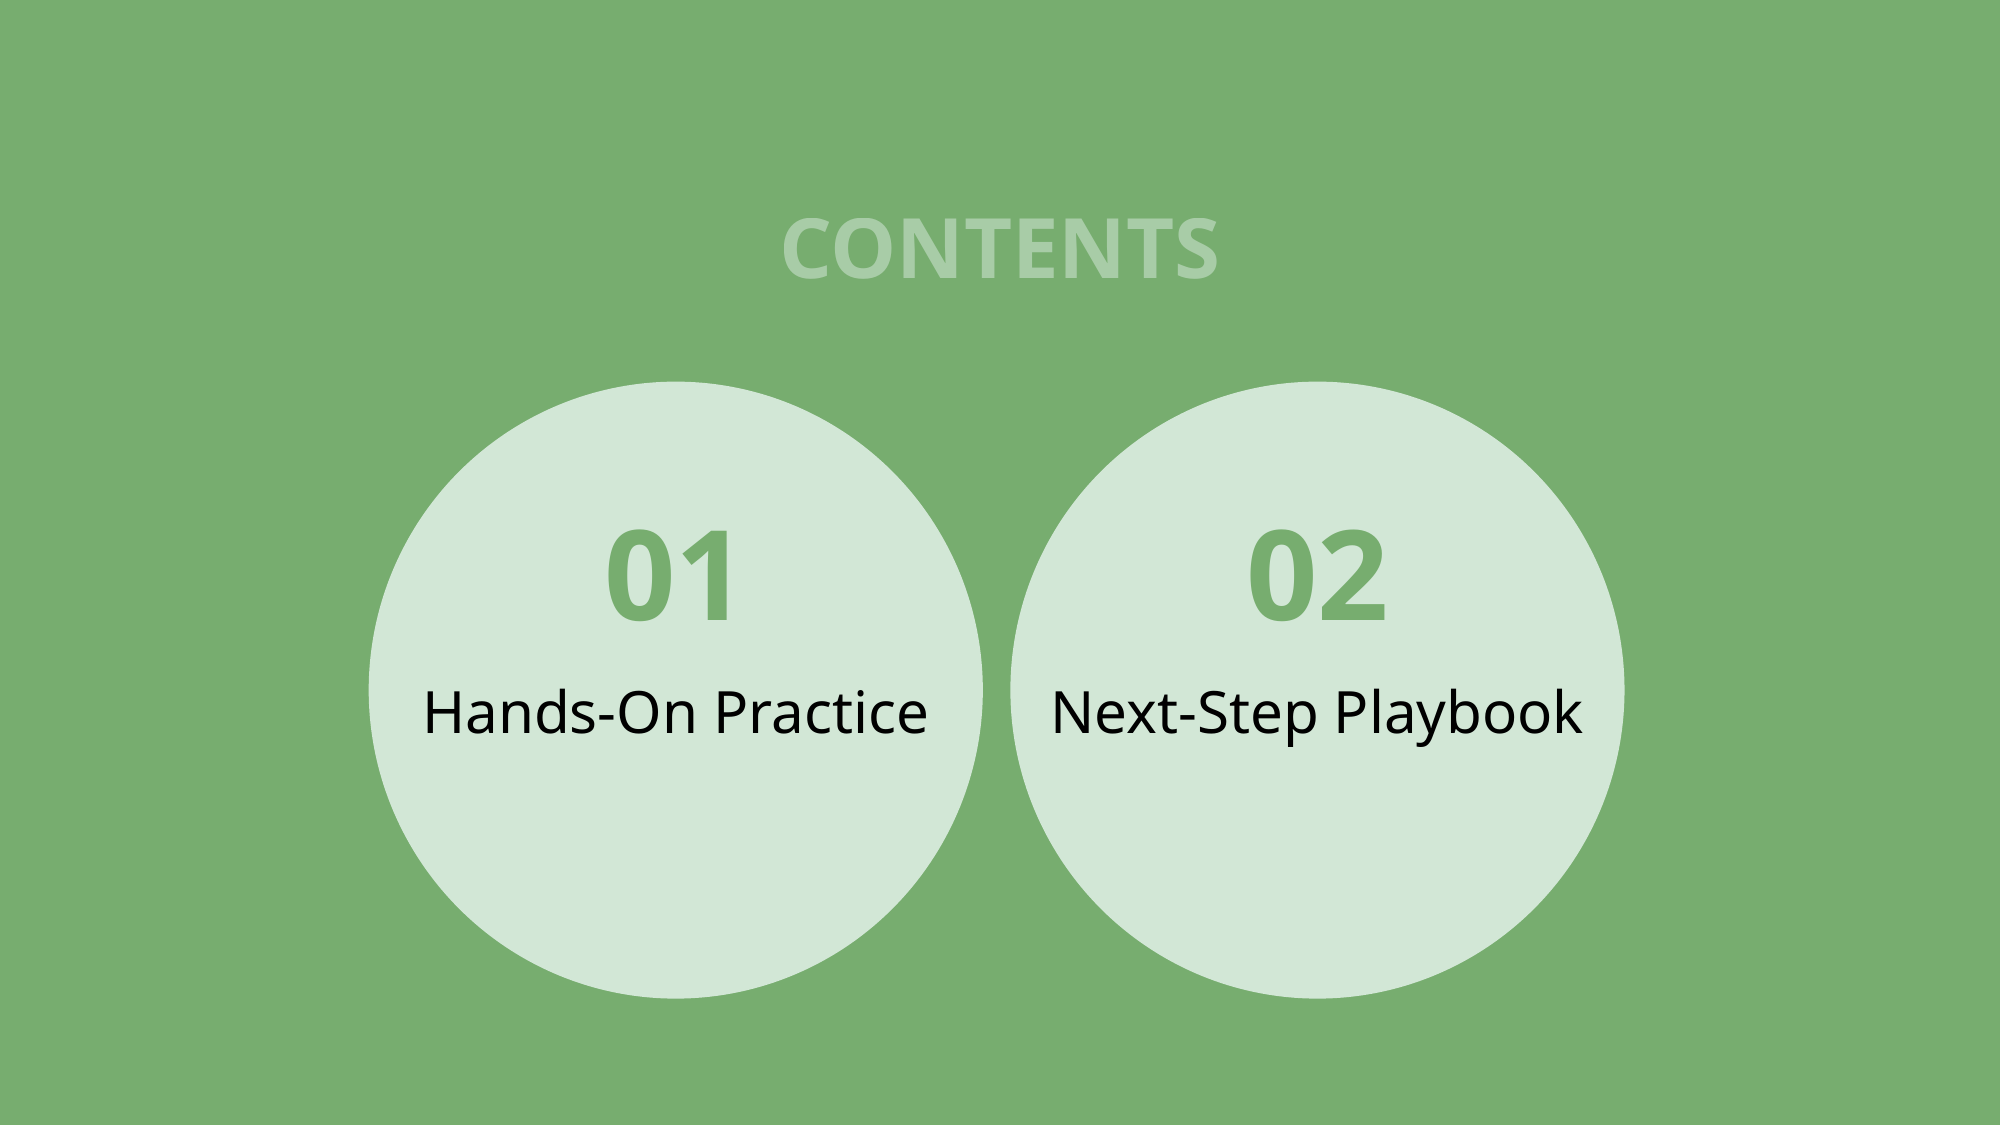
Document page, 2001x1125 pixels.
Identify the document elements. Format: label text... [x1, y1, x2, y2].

text_box [1010, 381, 1625, 999]
text_box CONTENTS [313, 187, 1687, 303]
text_box Next-Step Playbook [1026, 675, 1609, 879]
text_box [368, 381, 983, 999]
text_box 01 [385, 495, 967, 675]
text_box 02 [1026, 495, 1609, 675]
text_box Hands-On Practice [385, 675, 967, 879]
